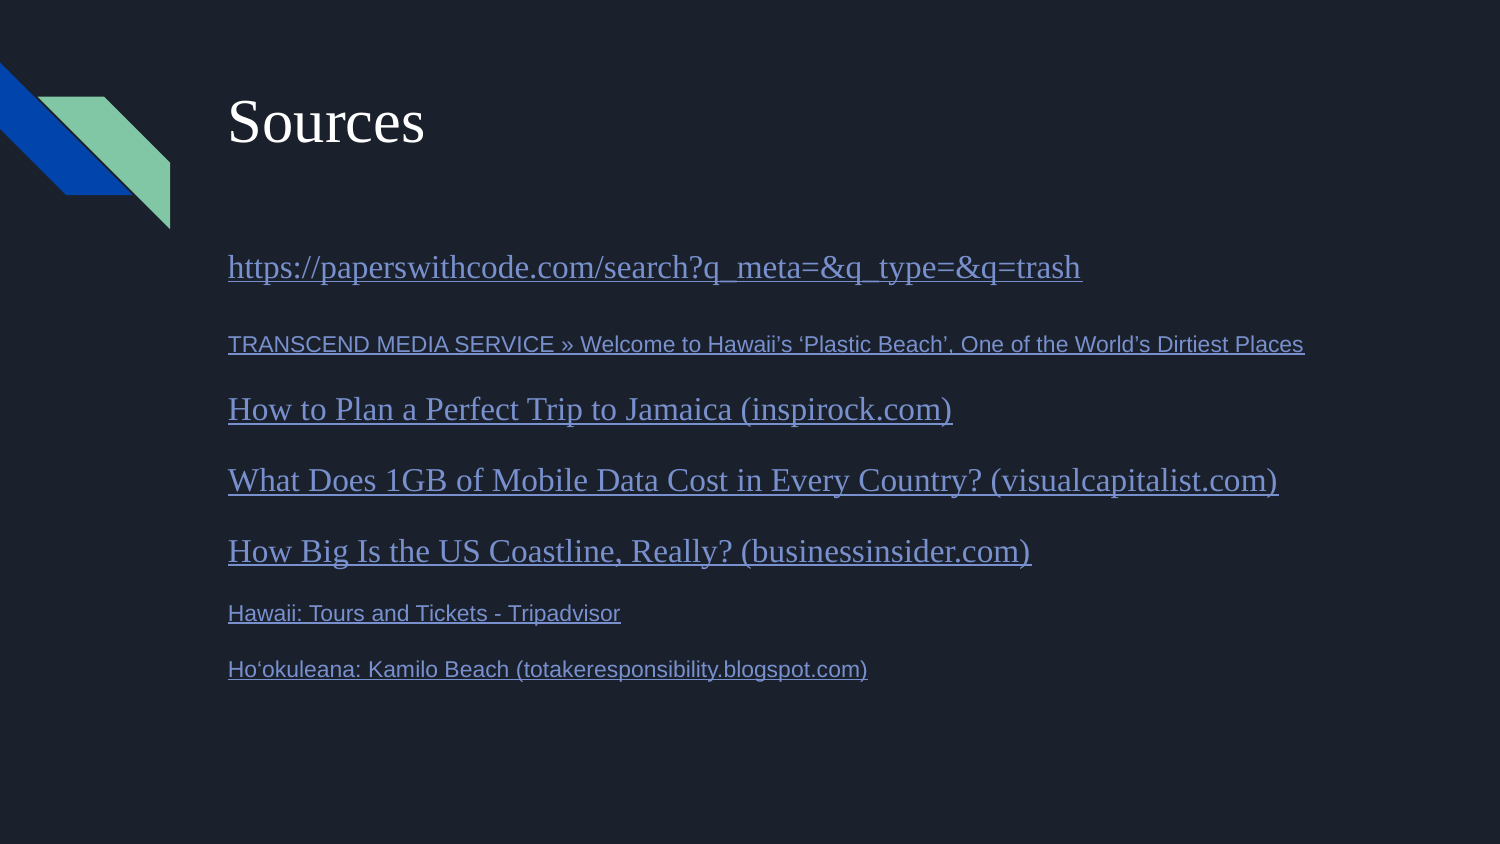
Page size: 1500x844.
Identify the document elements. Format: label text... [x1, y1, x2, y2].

title Sources [212, 64, 1368, 215]
list https://paperswithcode.com/search?q_meta=&q_type=&q=trash TRANSCEND MEDIA SERVICE » Welcome to Hawaii’s ‘Plastic Beach’, One of the World’s Dirtiest Places How to Plan a Perfect Trip to Jamaica (inspirock.com) What Does 1GB of Mobile Data Cost in Every Country? (visualcapitalist.com) How Big Is the US Coastline, Really? (businessinsider.com) Hawaii: Tours and Tickets - Tripadvisor Ho‘okuleana: Kamilo Beach (totakeresponsibility.blogspot.com) [212, 230, 1368, 789]
